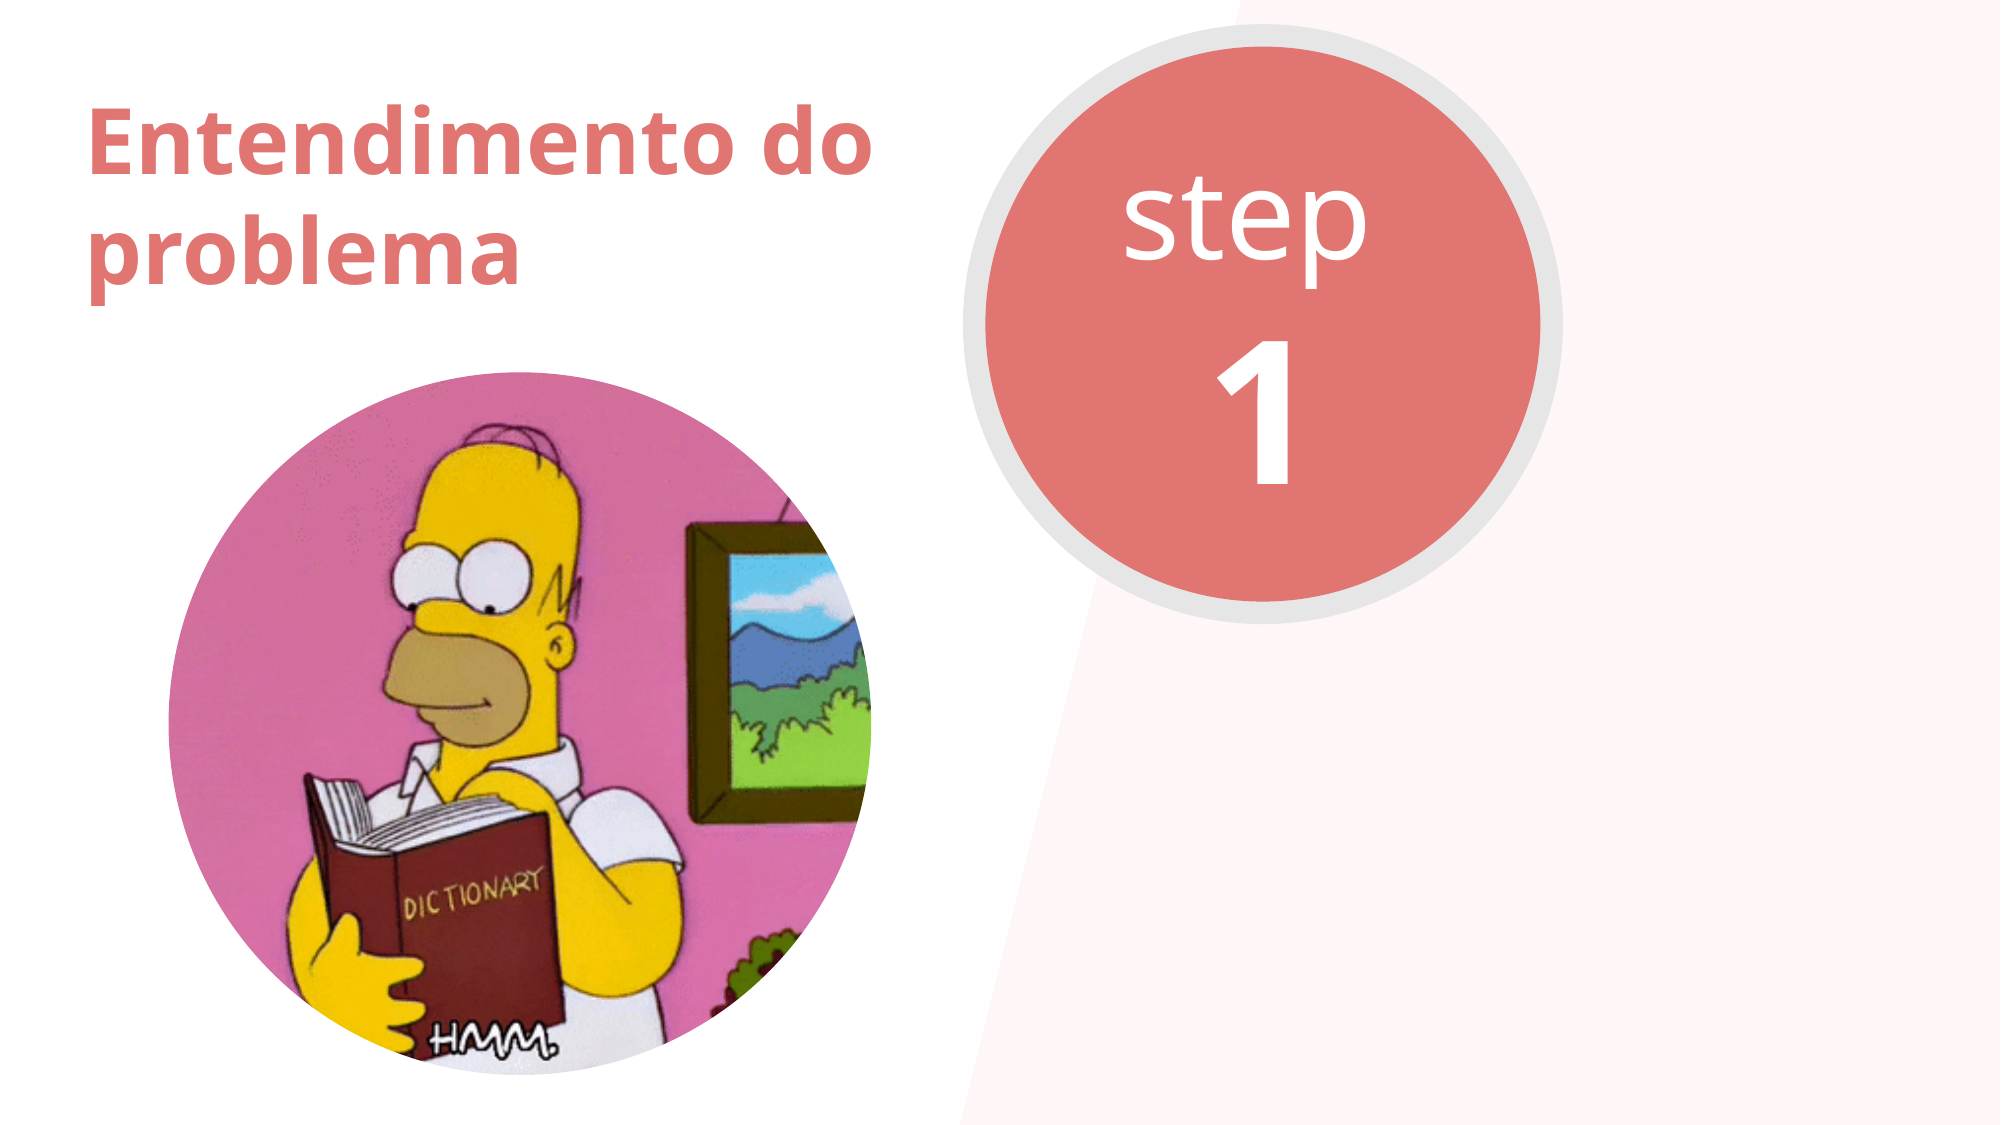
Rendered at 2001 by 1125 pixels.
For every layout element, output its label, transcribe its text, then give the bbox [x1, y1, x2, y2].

picture [168, 372, 872, 1076]
text_box Entendimento do problema [54, 75, 957, 317]
text_box [959, 0, 2000, 1125]
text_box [962, 23, 1564, 625]
